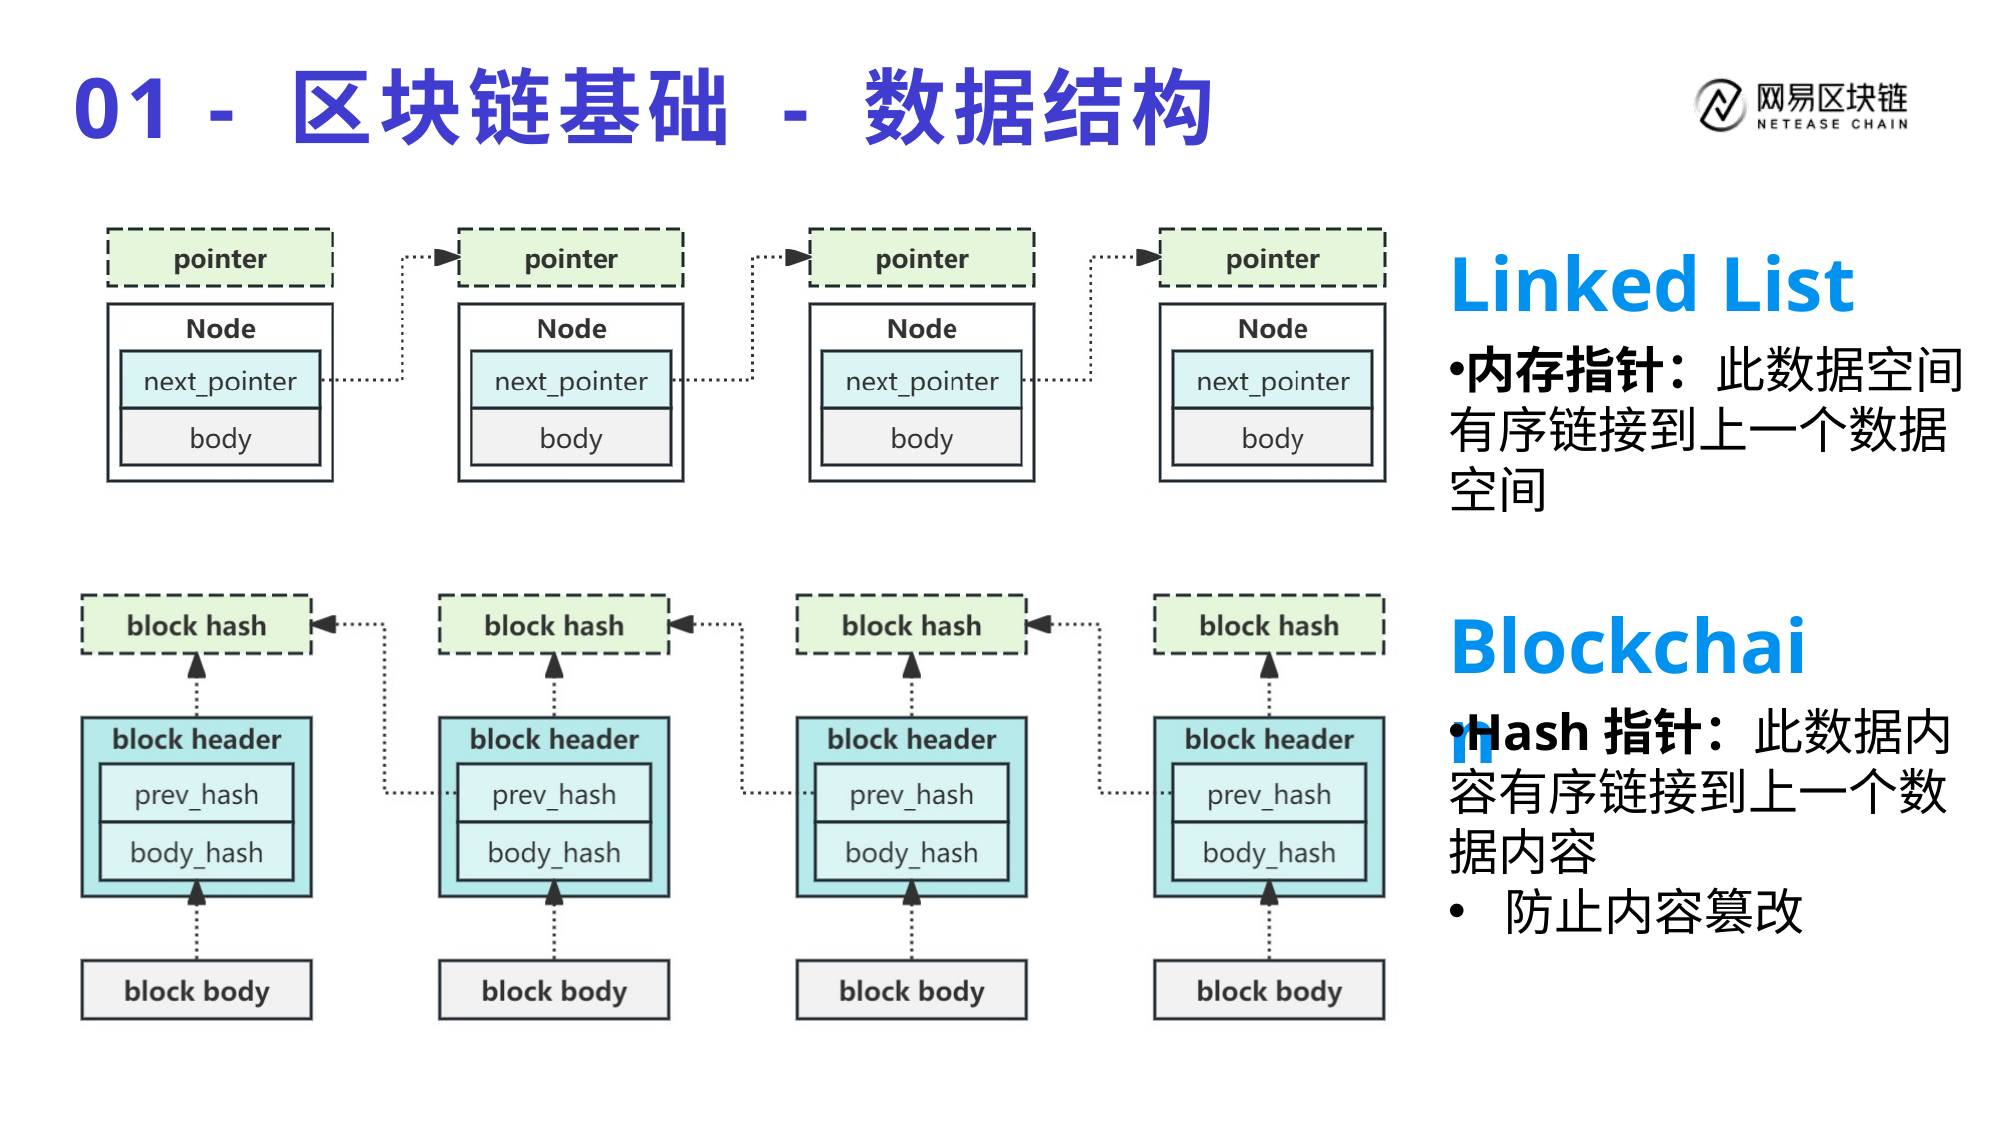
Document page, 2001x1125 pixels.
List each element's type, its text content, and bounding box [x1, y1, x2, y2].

picture [32, 544, 1434, 1070]
picture [57, 178, 1434, 531]
text_box 内存指针：此数据空间有序链接到上一个数据空间 [1434, 331, 2000, 526]
text_box Linked List [1434, 228, 2000, 331]
text_box Hash指针：此数据内容有序链接到上一个数据内容 防止内容篡改 [1434, 693, 2000, 948]
title 01 - 区块链基础 - 数据结构 [58, 59, 1352, 152]
text_box Blockchain [1434, 590, 1862, 693]
picture [1661, 46, 1952, 166]
